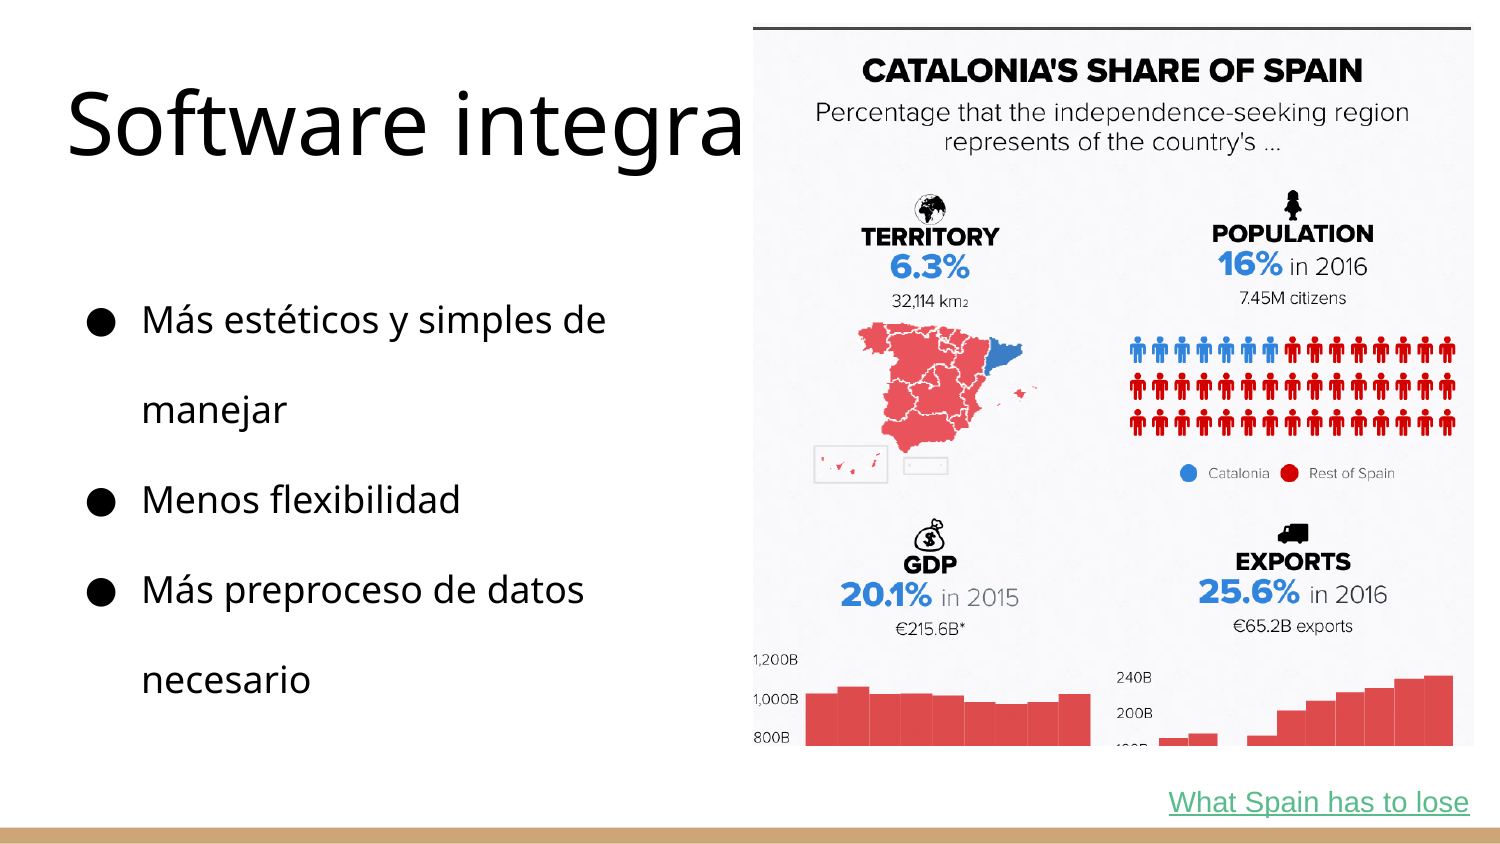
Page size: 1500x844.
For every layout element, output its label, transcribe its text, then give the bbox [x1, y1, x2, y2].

title Software integrales [51, 51, 748, 189]
text_box What Spain has to lose [753, 774, 1485, 827]
picture [753, 23, 1474, 746]
list Más estéticos y simples de manejar Menos flexibilidad Más preproceso de datos necesario [51, 200, 751, 752]
